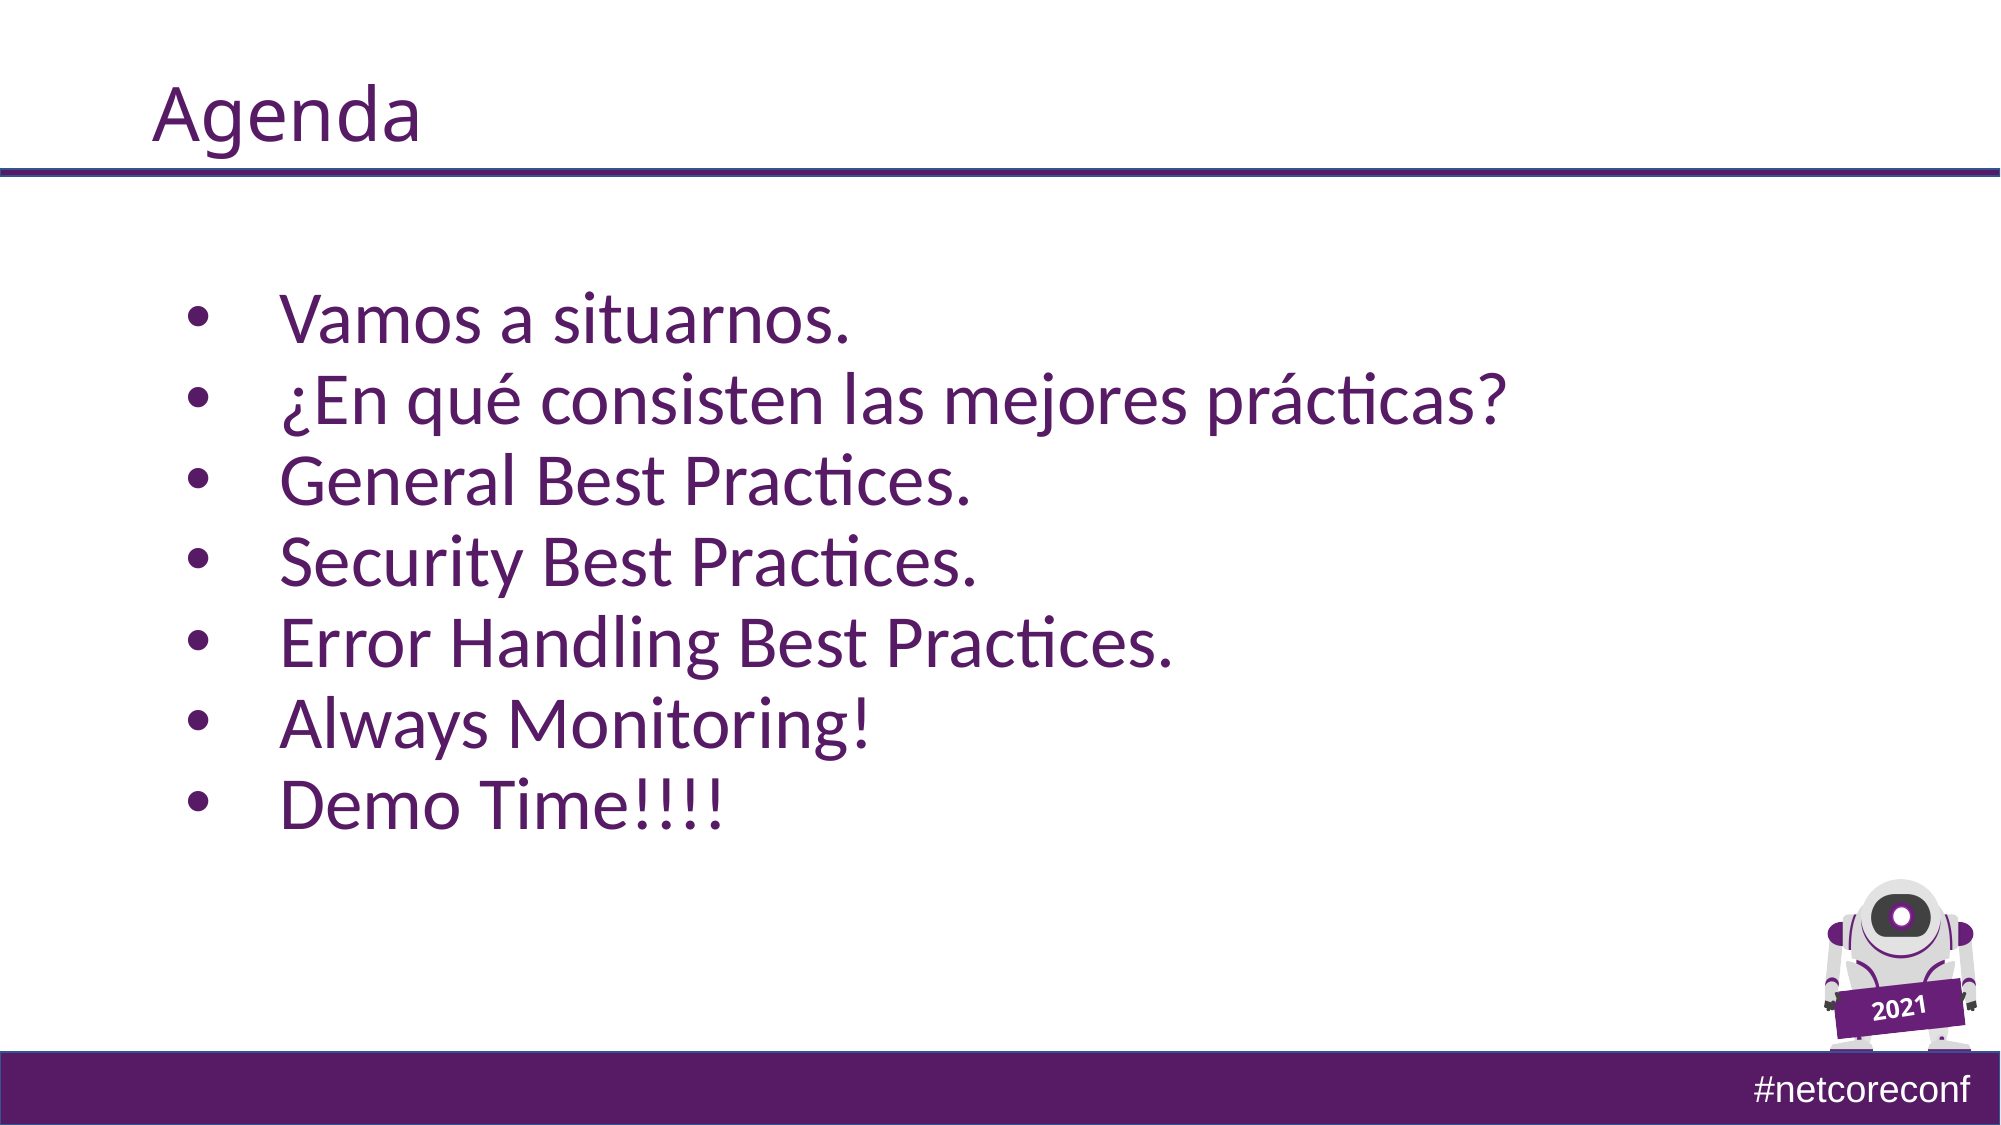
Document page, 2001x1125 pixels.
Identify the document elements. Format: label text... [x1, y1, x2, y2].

text_box Vamos a situarnos. ¿En qué consisten las mejores prácticas? General Best Practices. Security Best Practices. Error Handling Best Practices. Always Monitoring! Demo Time!!!! [170, 244, 1896, 881]
title Agenda [137, 20, 1863, 213]
picture [1824, 879, 1977, 1051]
